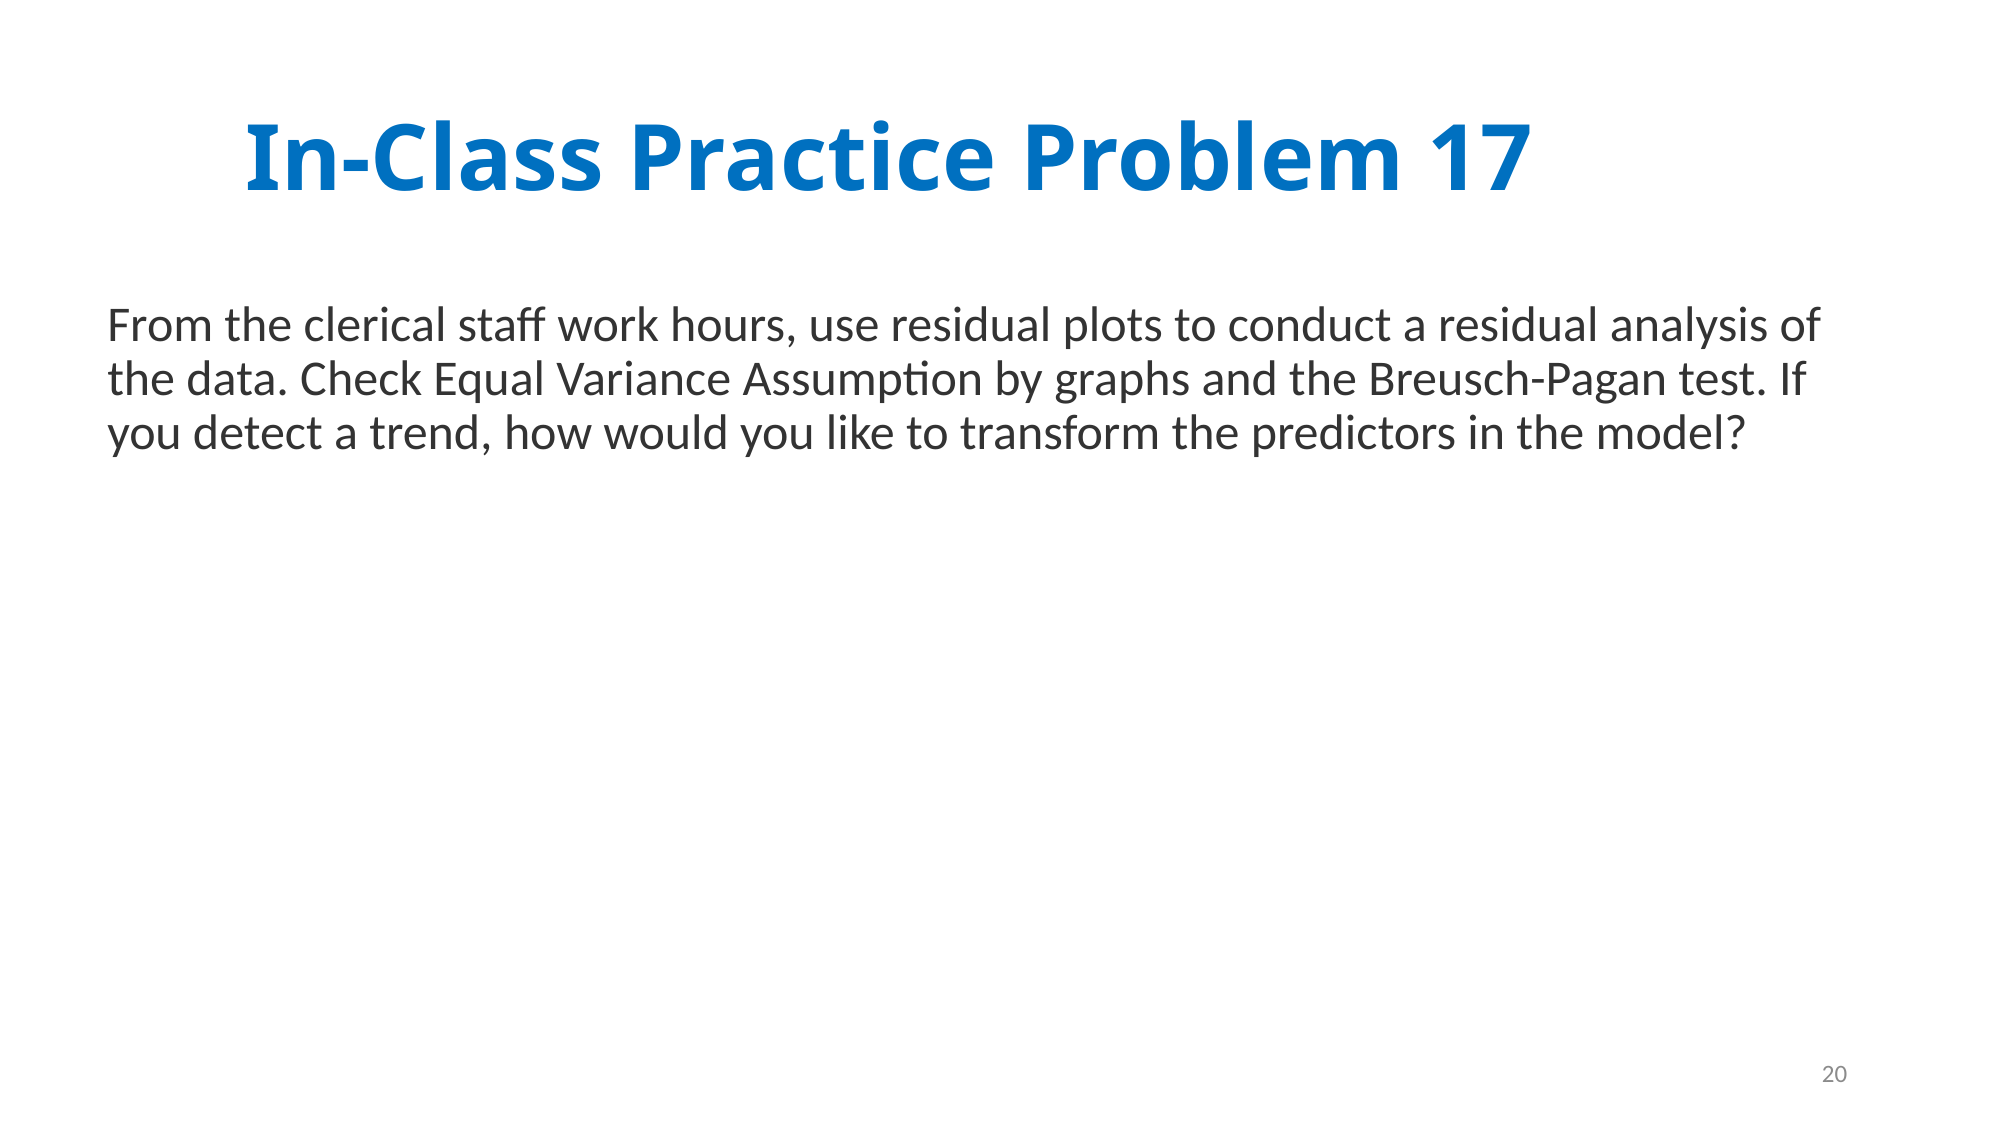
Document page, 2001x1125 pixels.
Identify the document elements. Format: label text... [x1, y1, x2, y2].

list From the clerical staff work hours, use residual plots to conduct a residual analysis of the data. Check Equal Variance Assumption by graphs and the Breusch-Pagan test. If you detect a trend, how would you like to transform the predictors in the model? [92, 290, 1905, 966]
slide_number 20 [1412, 1042, 1863, 1103]
title In-Class Practice Problem 17 [92, 76, 1688, 246]
